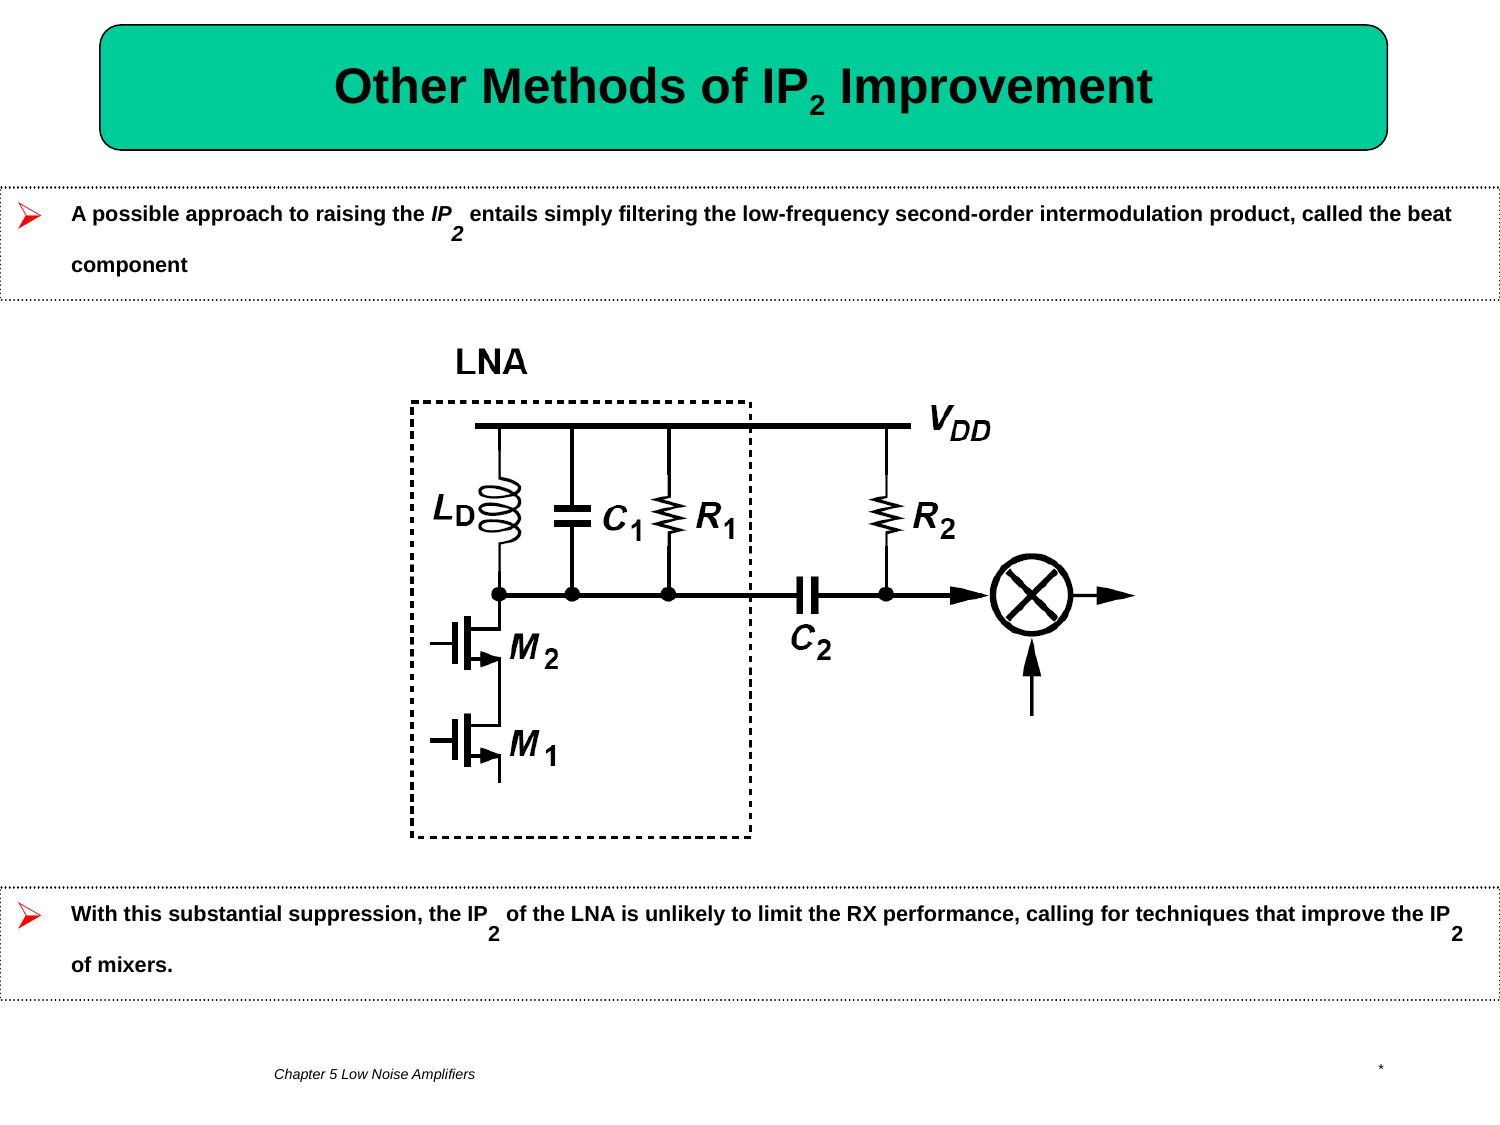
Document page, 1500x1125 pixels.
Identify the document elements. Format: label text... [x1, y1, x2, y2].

picture [387, 337, 1138, 851]
title Other Methods of IP2 Improvement [99, 24, 1388, 151]
text_box A possible approach to raising the IP2 entails simply filtering the low-frequency second-order intermodulation product, called the beat component [0, 187, 1500, 300]
text_box With this substantial suppression, the IP2 of the LNA is unlikely to limit the RX performance, calling for techniques that improve the IP2 of mixers. [0, 887, 1500, 1000]
